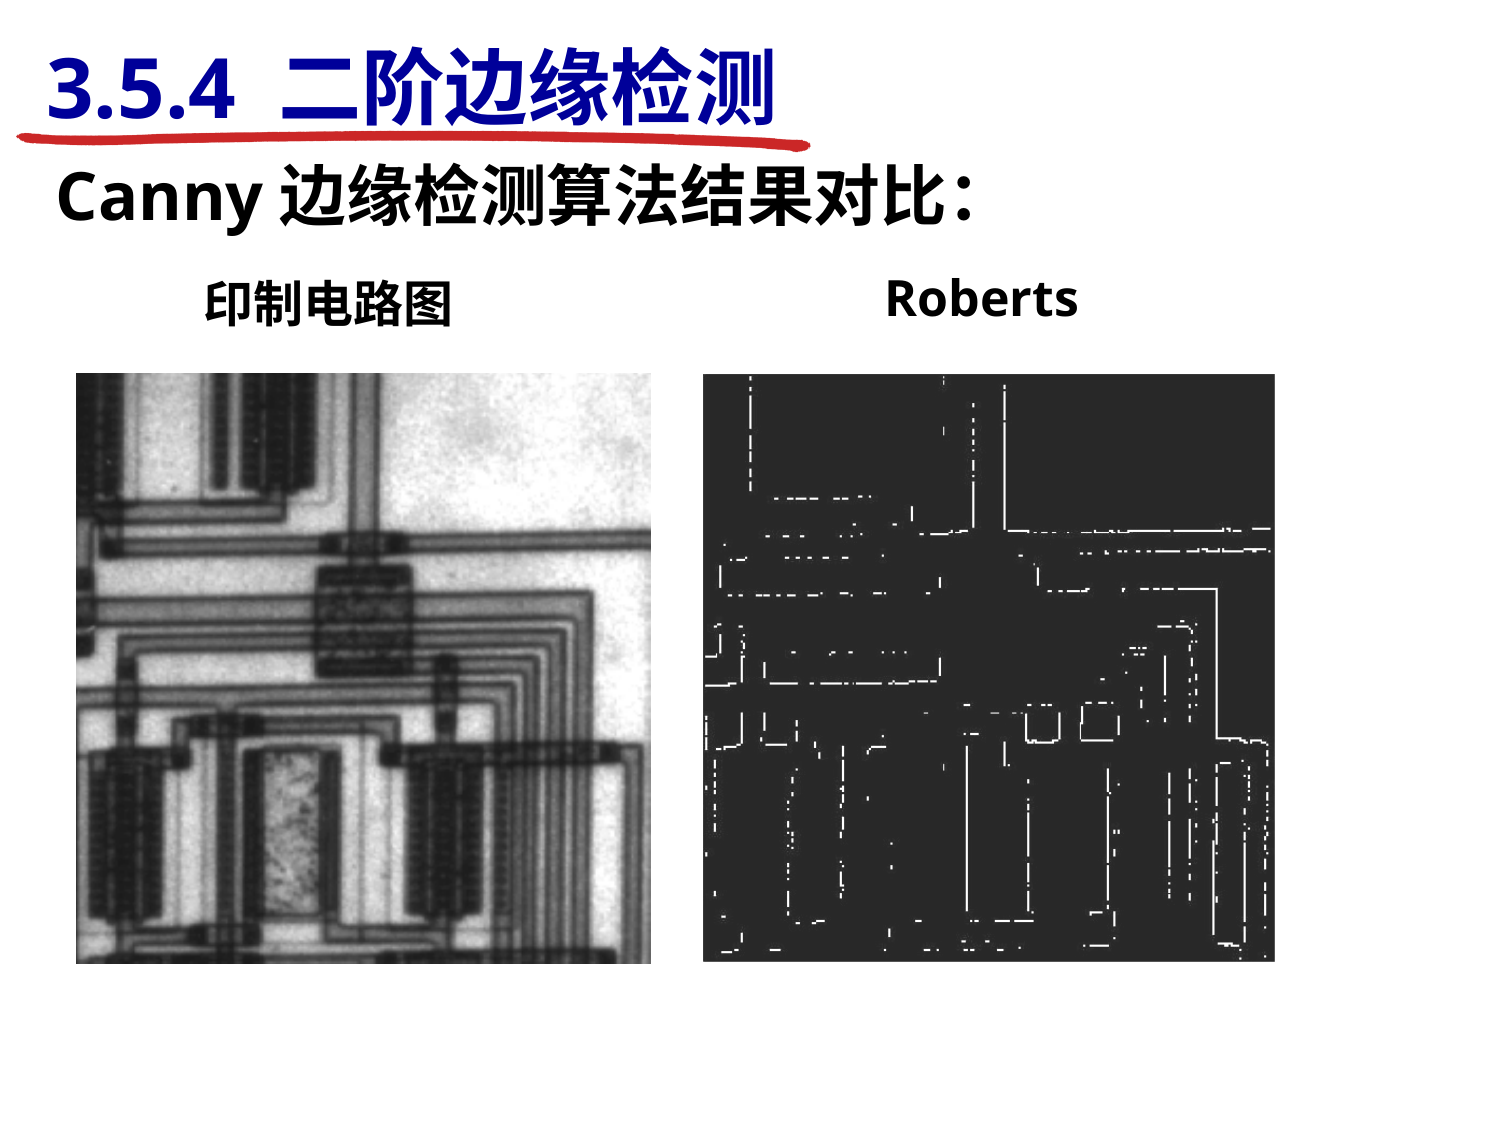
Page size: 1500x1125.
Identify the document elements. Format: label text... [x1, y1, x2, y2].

text_box Canny边缘检测算法结果对比： [41, 146, 1412, 241]
picture [76, 373, 651, 965]
picture [13, 125, 820, 159]
text_box 3.5.4 二阶边缘检测 [31, 27, 847, 143]
picture [702, 373, 1277, 965]
text_box 印制电路图 [188, 264, 469, 340]
text_box Roberts [869, 259, 1095, 334]
